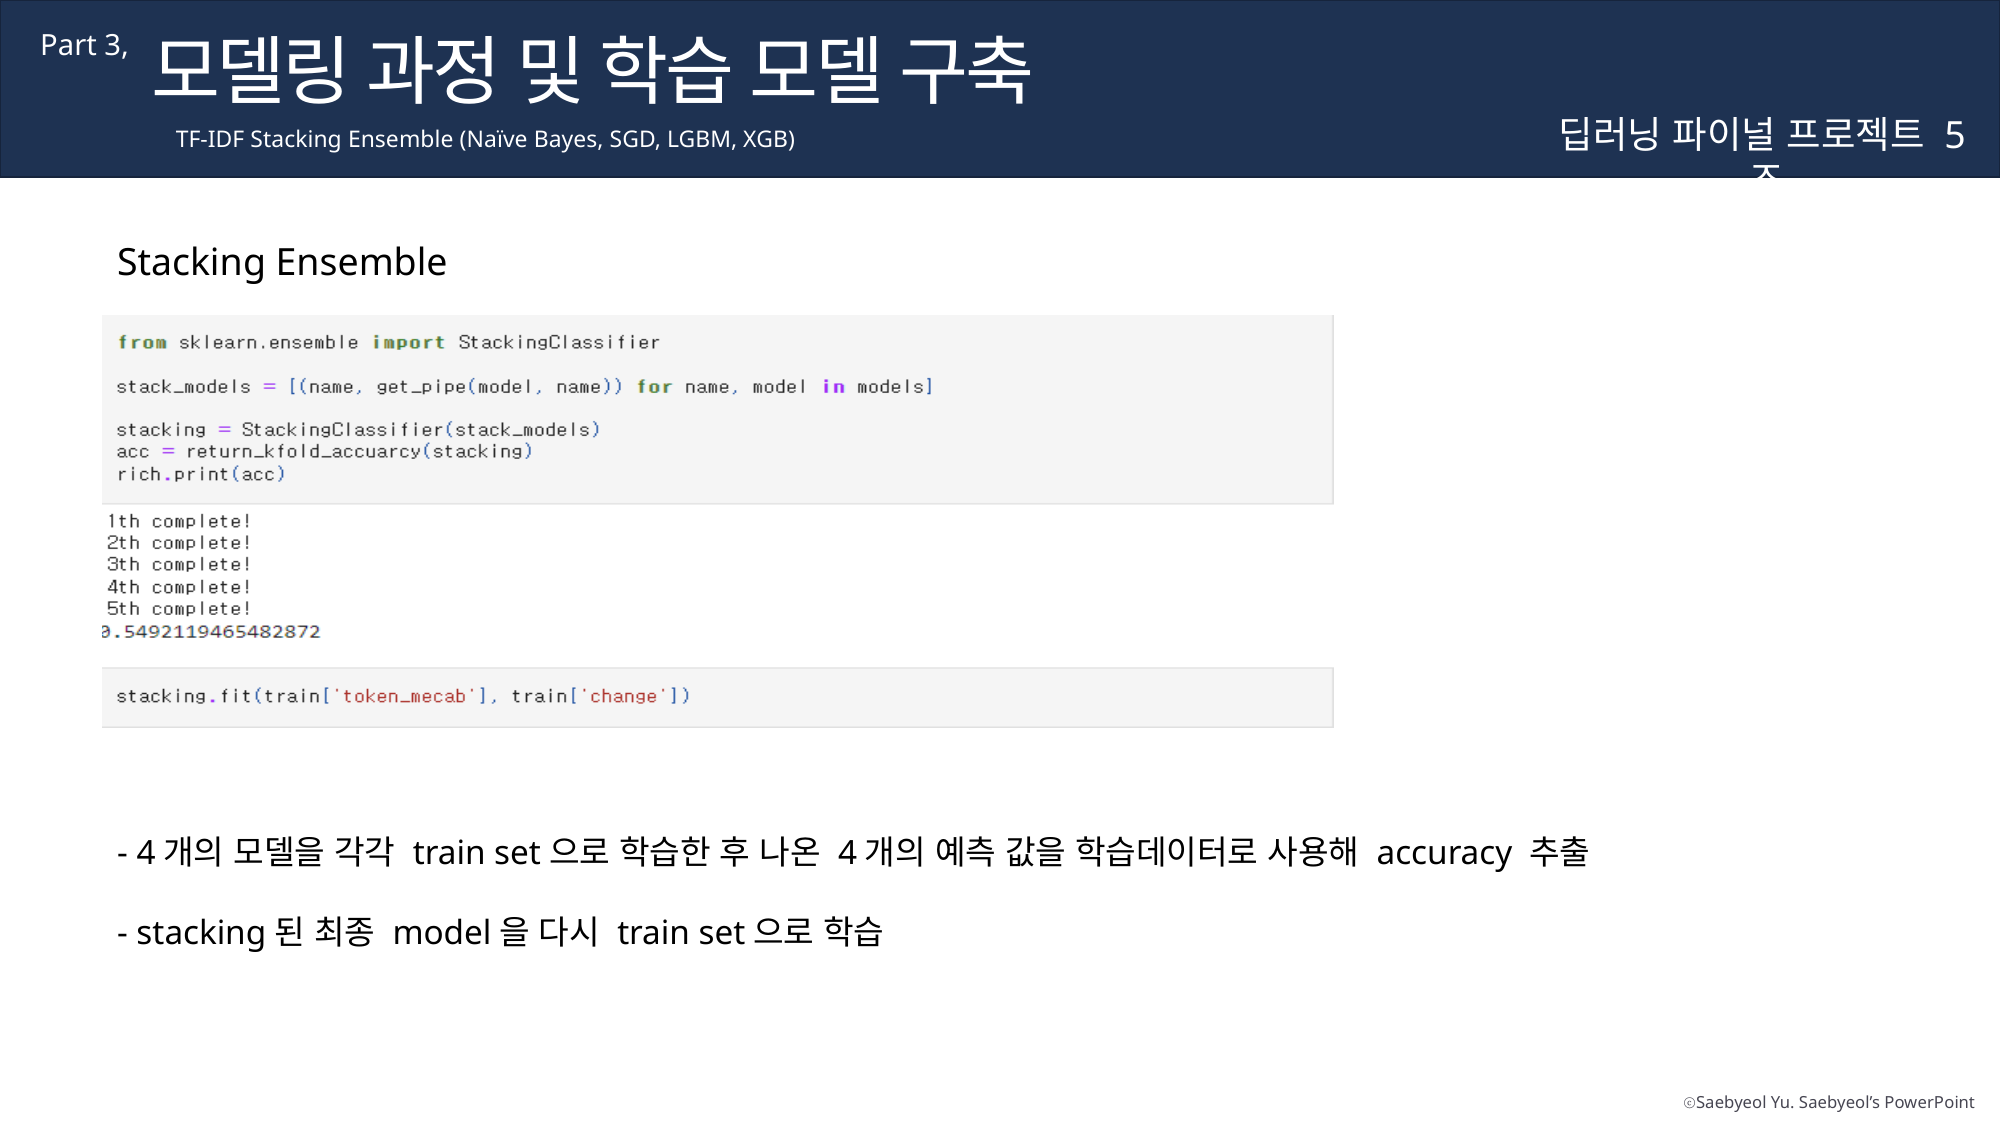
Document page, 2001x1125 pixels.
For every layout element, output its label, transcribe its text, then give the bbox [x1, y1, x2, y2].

text_box TF-IDF Stacking Ensemble (Naïve Bayes, SGD, LGBM, XGB) [161, 117, 811, 160]
text_box [0, 0, 2000, 178]
text_box - 4개의 모델을 각각 train set으로 학습한 후 나온 4개의 예측 값을 학습데이터로 사용해 accuracy 추출 - stacking된 최종 model을 다시 train set으로 학습 [102, 823, 1877, 959]
text_box 딥러닝 파이널 프로젝트 5조 [1533, 103, 2000, 209]
text_box Part 3, [25, 19, 152, 69]
text_box 모델링 과정 및 학습 모델 구축 [136, 16, 1049, 122]
picture [102, 315, 1334, 728]
text_box Stacking Ensemble [102, 230, 1107, 291]
